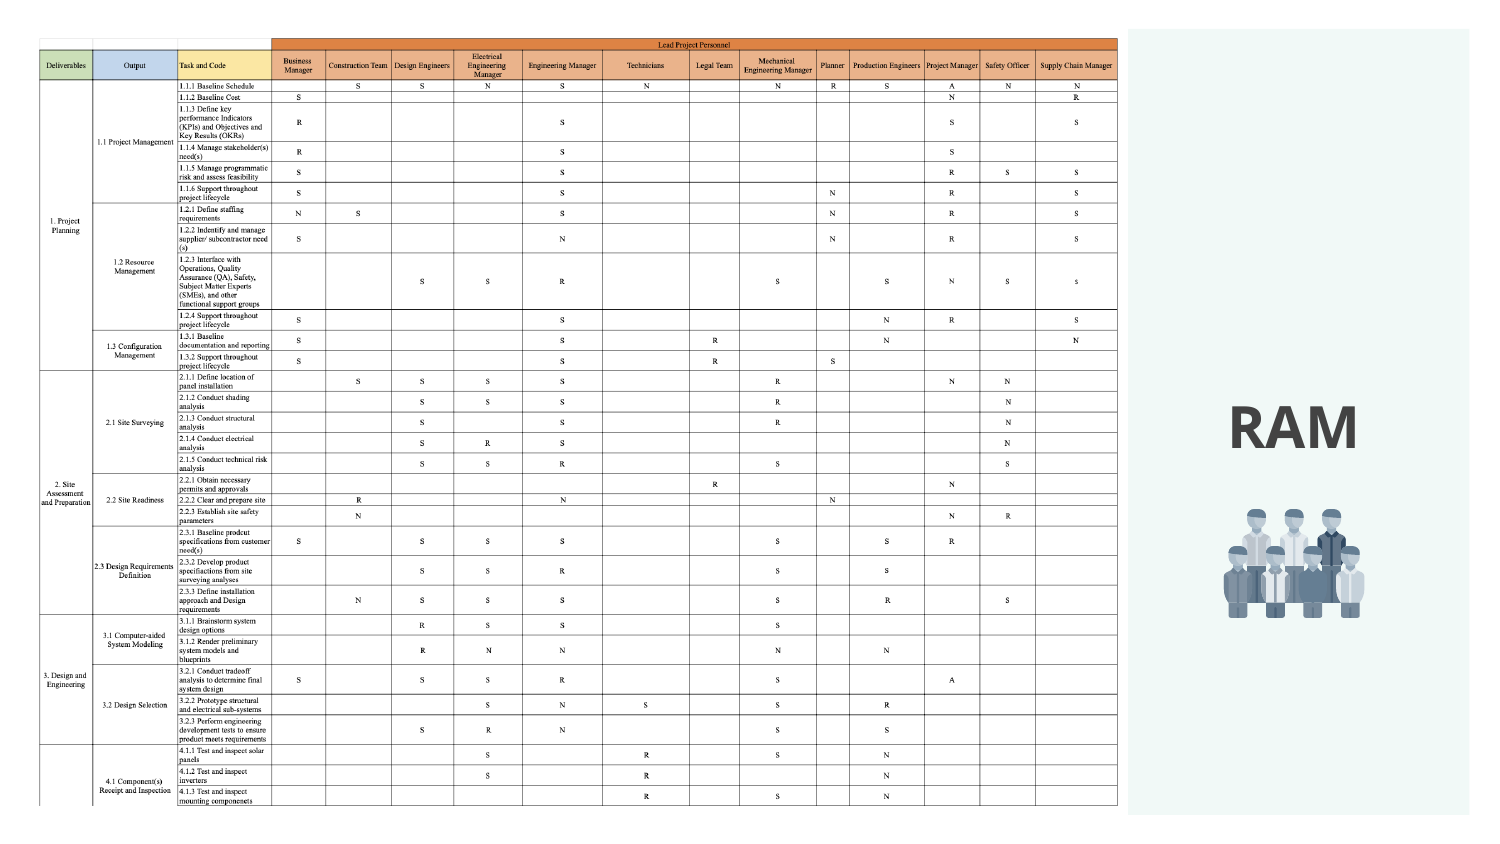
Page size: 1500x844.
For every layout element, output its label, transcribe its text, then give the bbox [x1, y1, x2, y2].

title RAM [1206, 374, 1383, 469]
picture [28, 26, 1129, 818]
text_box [1223, 508, 1365, 619]
